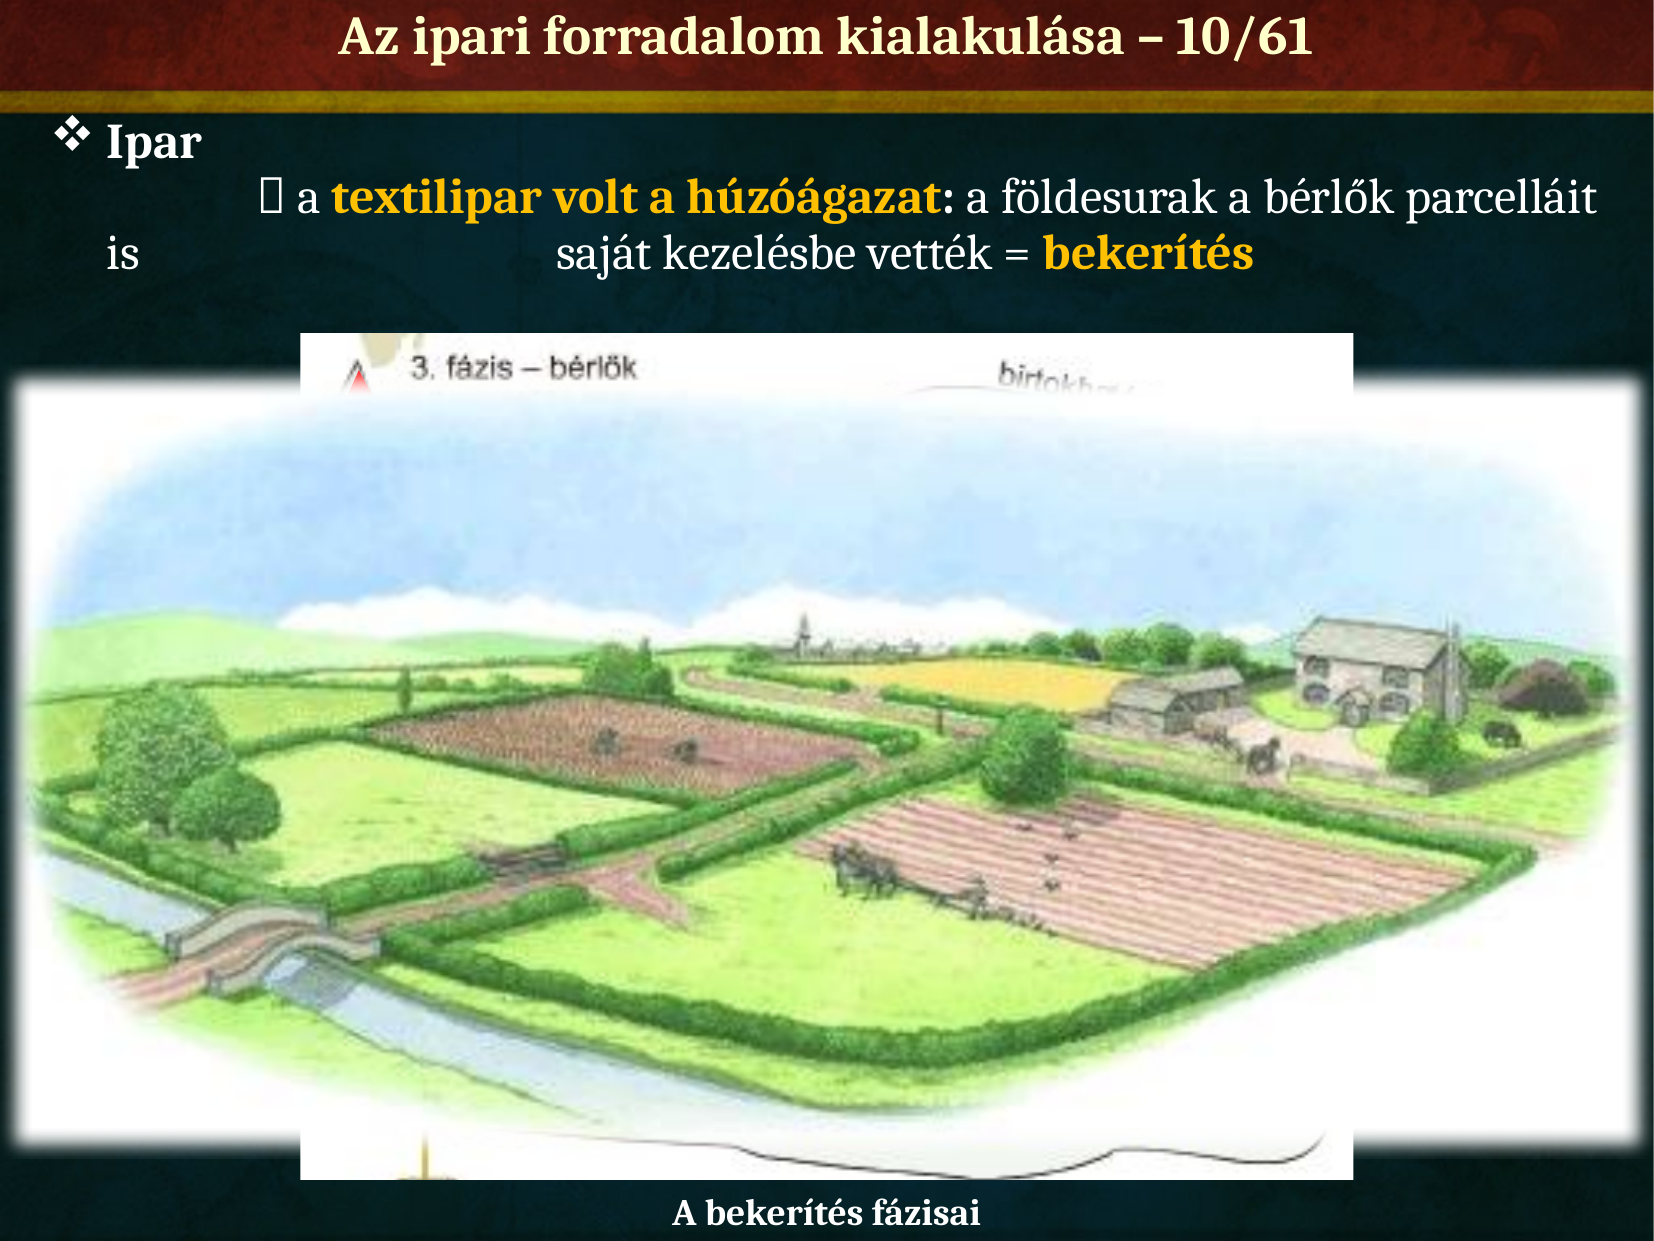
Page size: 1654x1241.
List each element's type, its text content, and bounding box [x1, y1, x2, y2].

title Az ipari forradalom kialakulása – 10/61 [32, 0, 1622, 74]
text_box A bekerítés fázisai [0, 1179, 1654, 1241]
text_box Ipar  a textilipar volt a húzóágazat: a földesurak a bérlők parcelláit is saját kezelésbe vették = bekerítés [35, 106, 1619, 332]
picture [0, 0, 1654, 1180]
